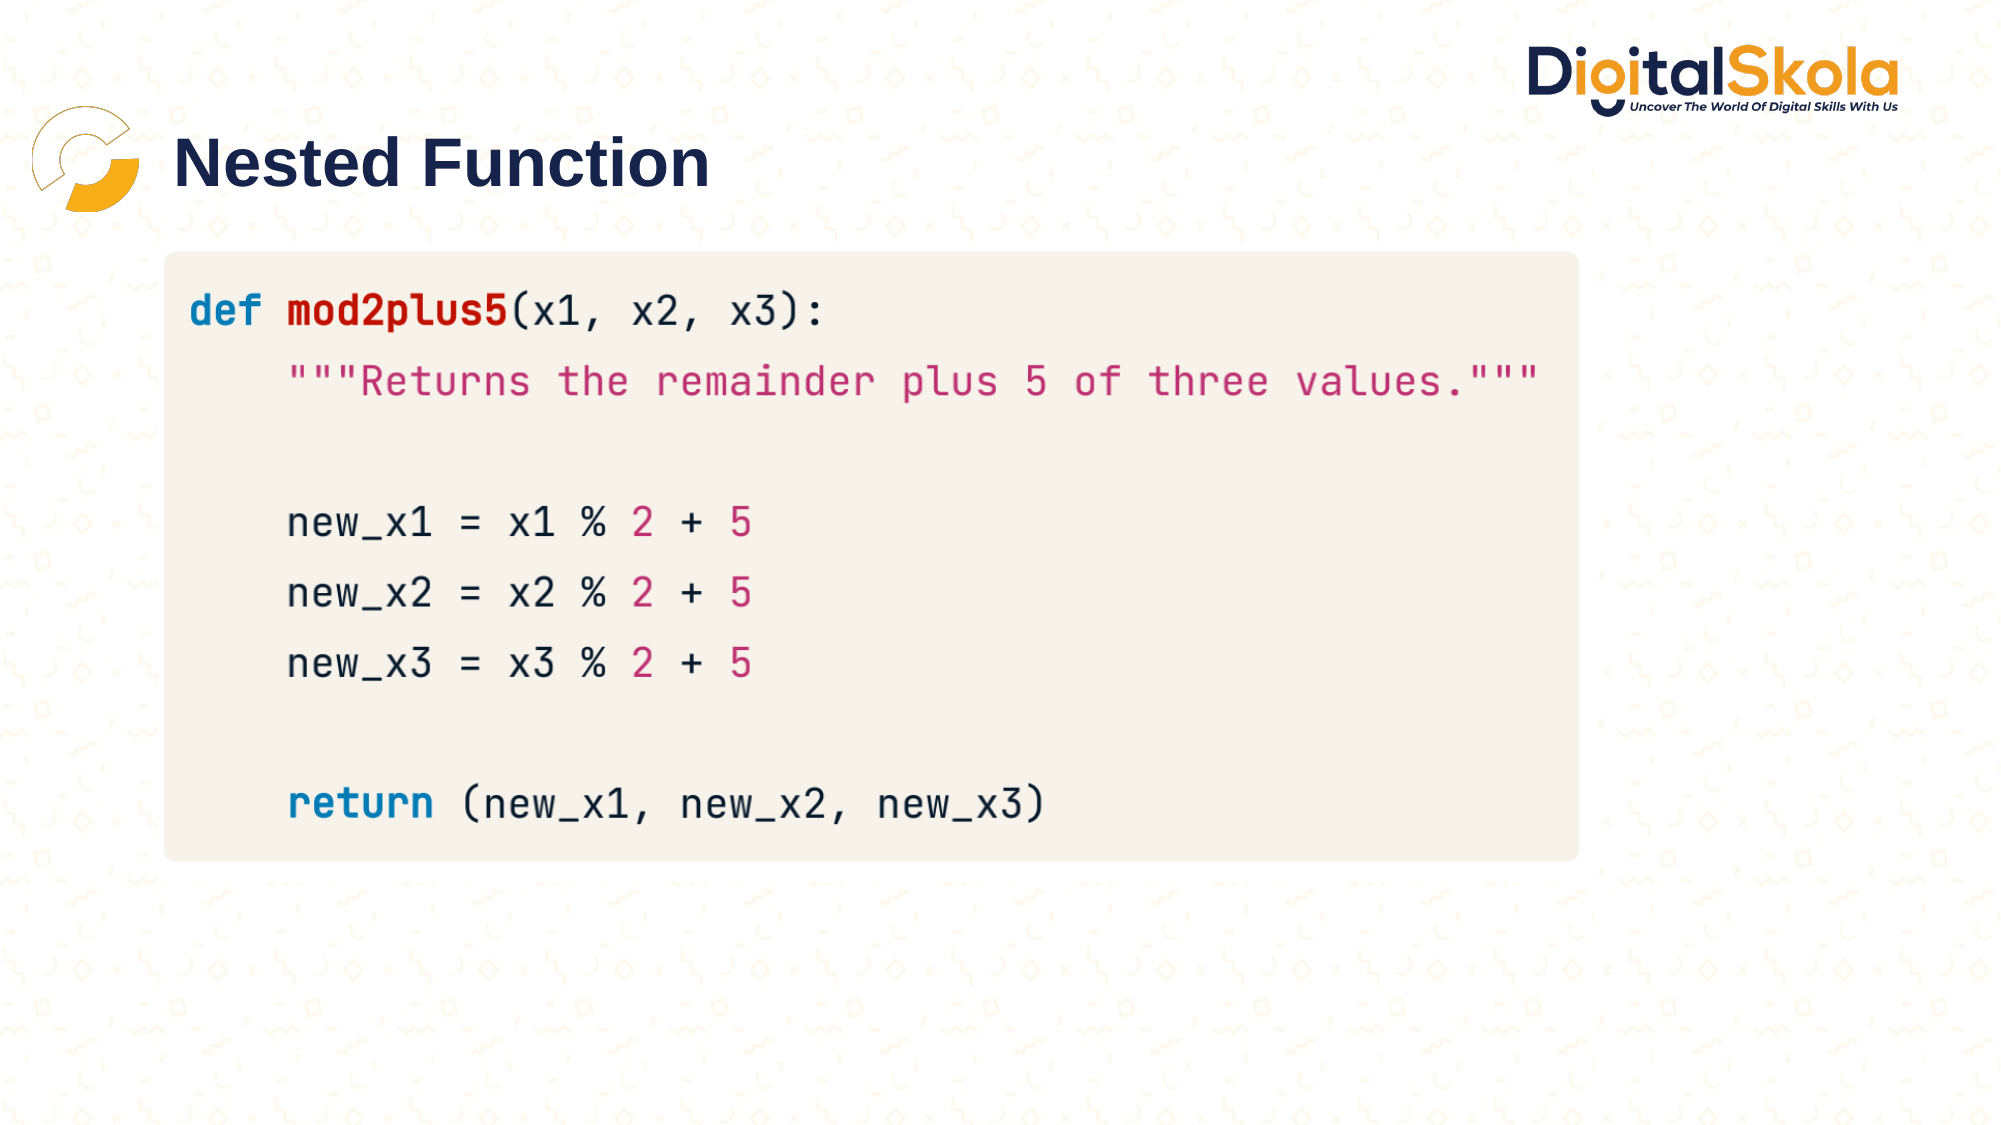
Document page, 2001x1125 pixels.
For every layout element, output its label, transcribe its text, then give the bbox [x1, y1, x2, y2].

picture [0, 0, 2001, 1125]
text_box Nested Function [158, 79, 1525, 197]
